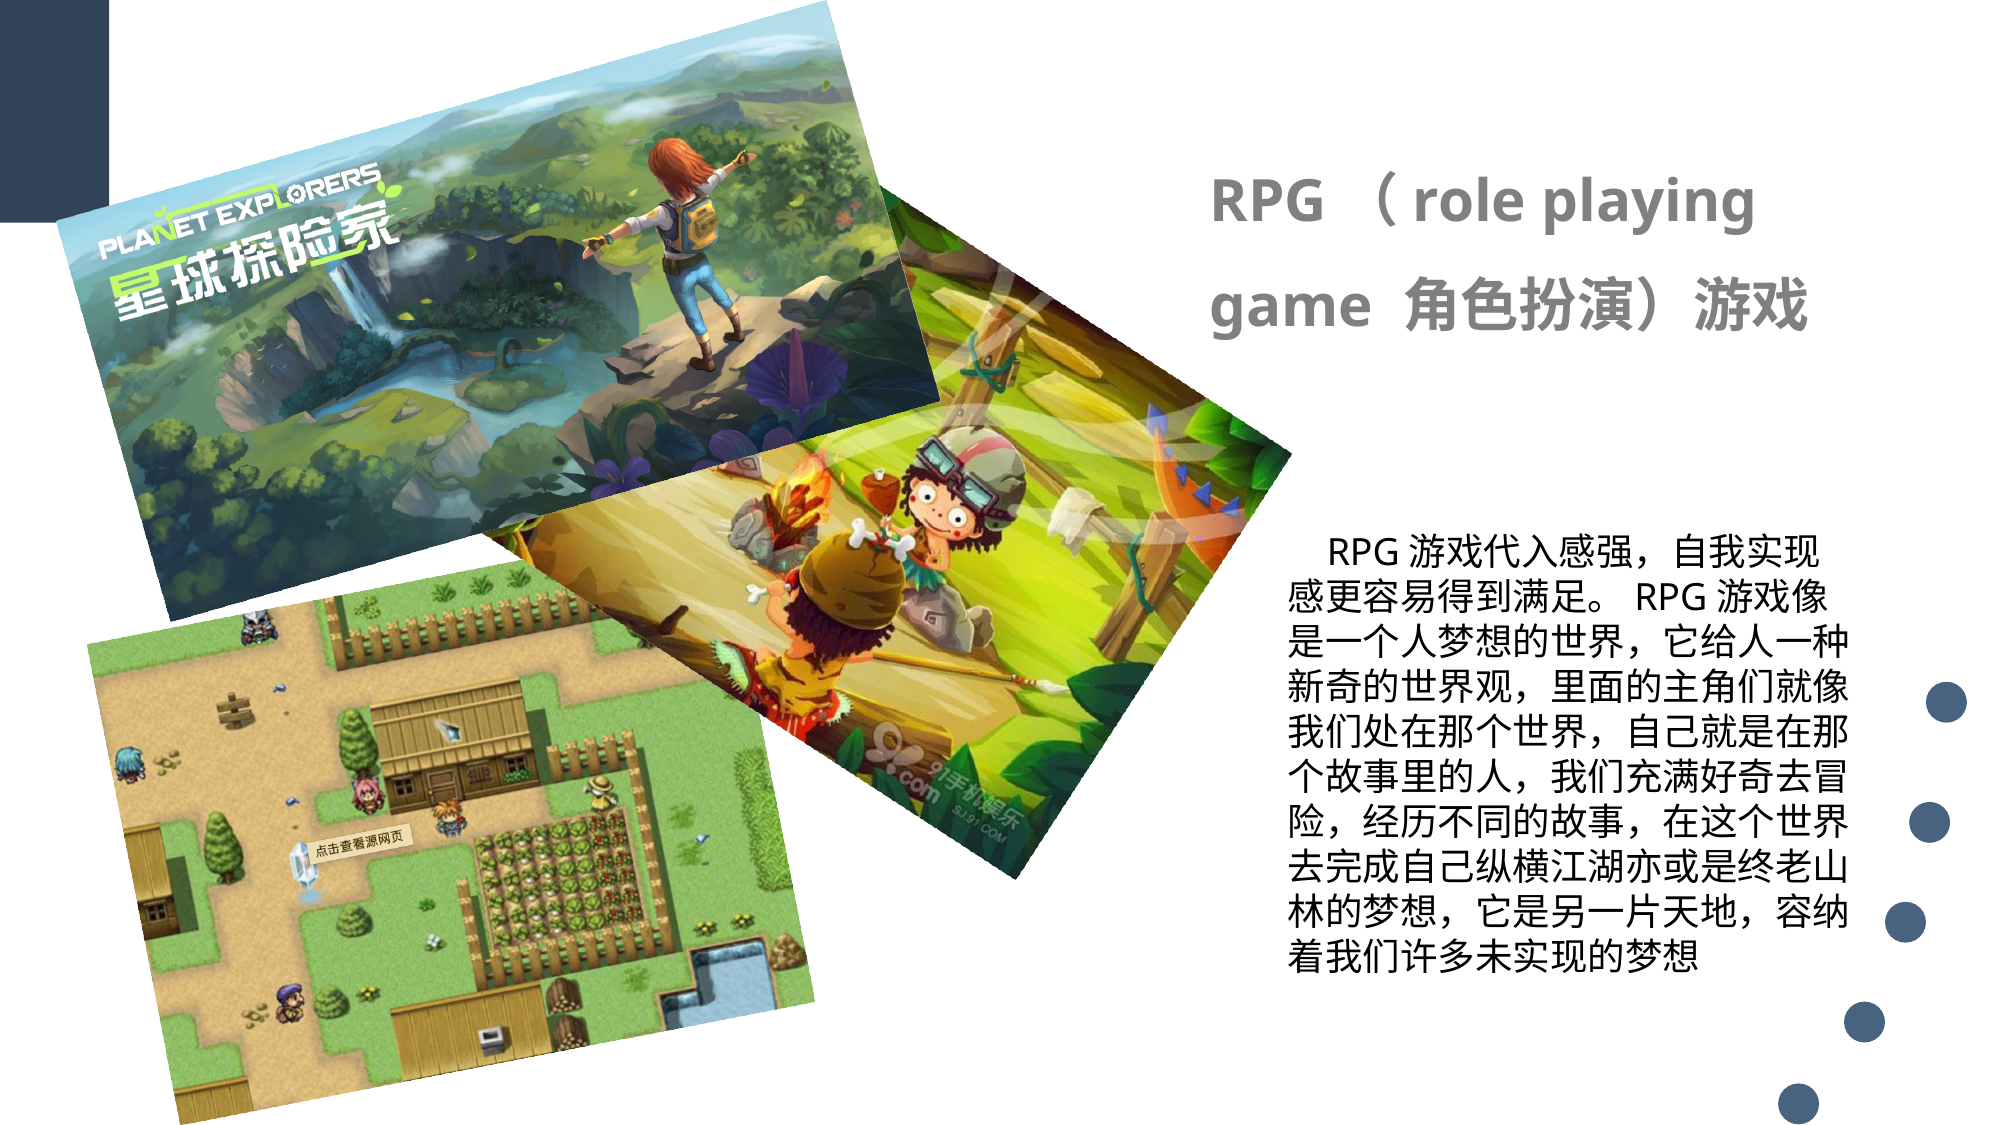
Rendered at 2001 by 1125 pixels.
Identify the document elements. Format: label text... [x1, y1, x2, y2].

picture [57, 1, 1291, 1124]
text_box [1843, 1000, 1887, 1044]
text_box [1777, 1082, 1821, 1125]
text_box RPG游戏代入感强，自我实现感更容易得到满足。RPG游戏像是一个人梦想的世界，它给人一种新奇的世界观，里面的主角们就像我们处在那个世界，自己就是在那个故事里的人，我们充满好奇去冒险，经历不同的故事，在这个世界去完成自己纵横江湖亦或是终老山林的梦想，它是另一片天地，容纳着我们许多未实现的梦想 [1273, 520, 1870, 985]
text_box [0, 0, 110, 224]
text_box [1908, 800, 1952, 844]
text_box [1883, 900, 1928, 944]
text_box [1924, 680, 1968, 724]
text_box RPG（role playing game 角色扮演）游戏 [1194, 120, 1844, 346]
